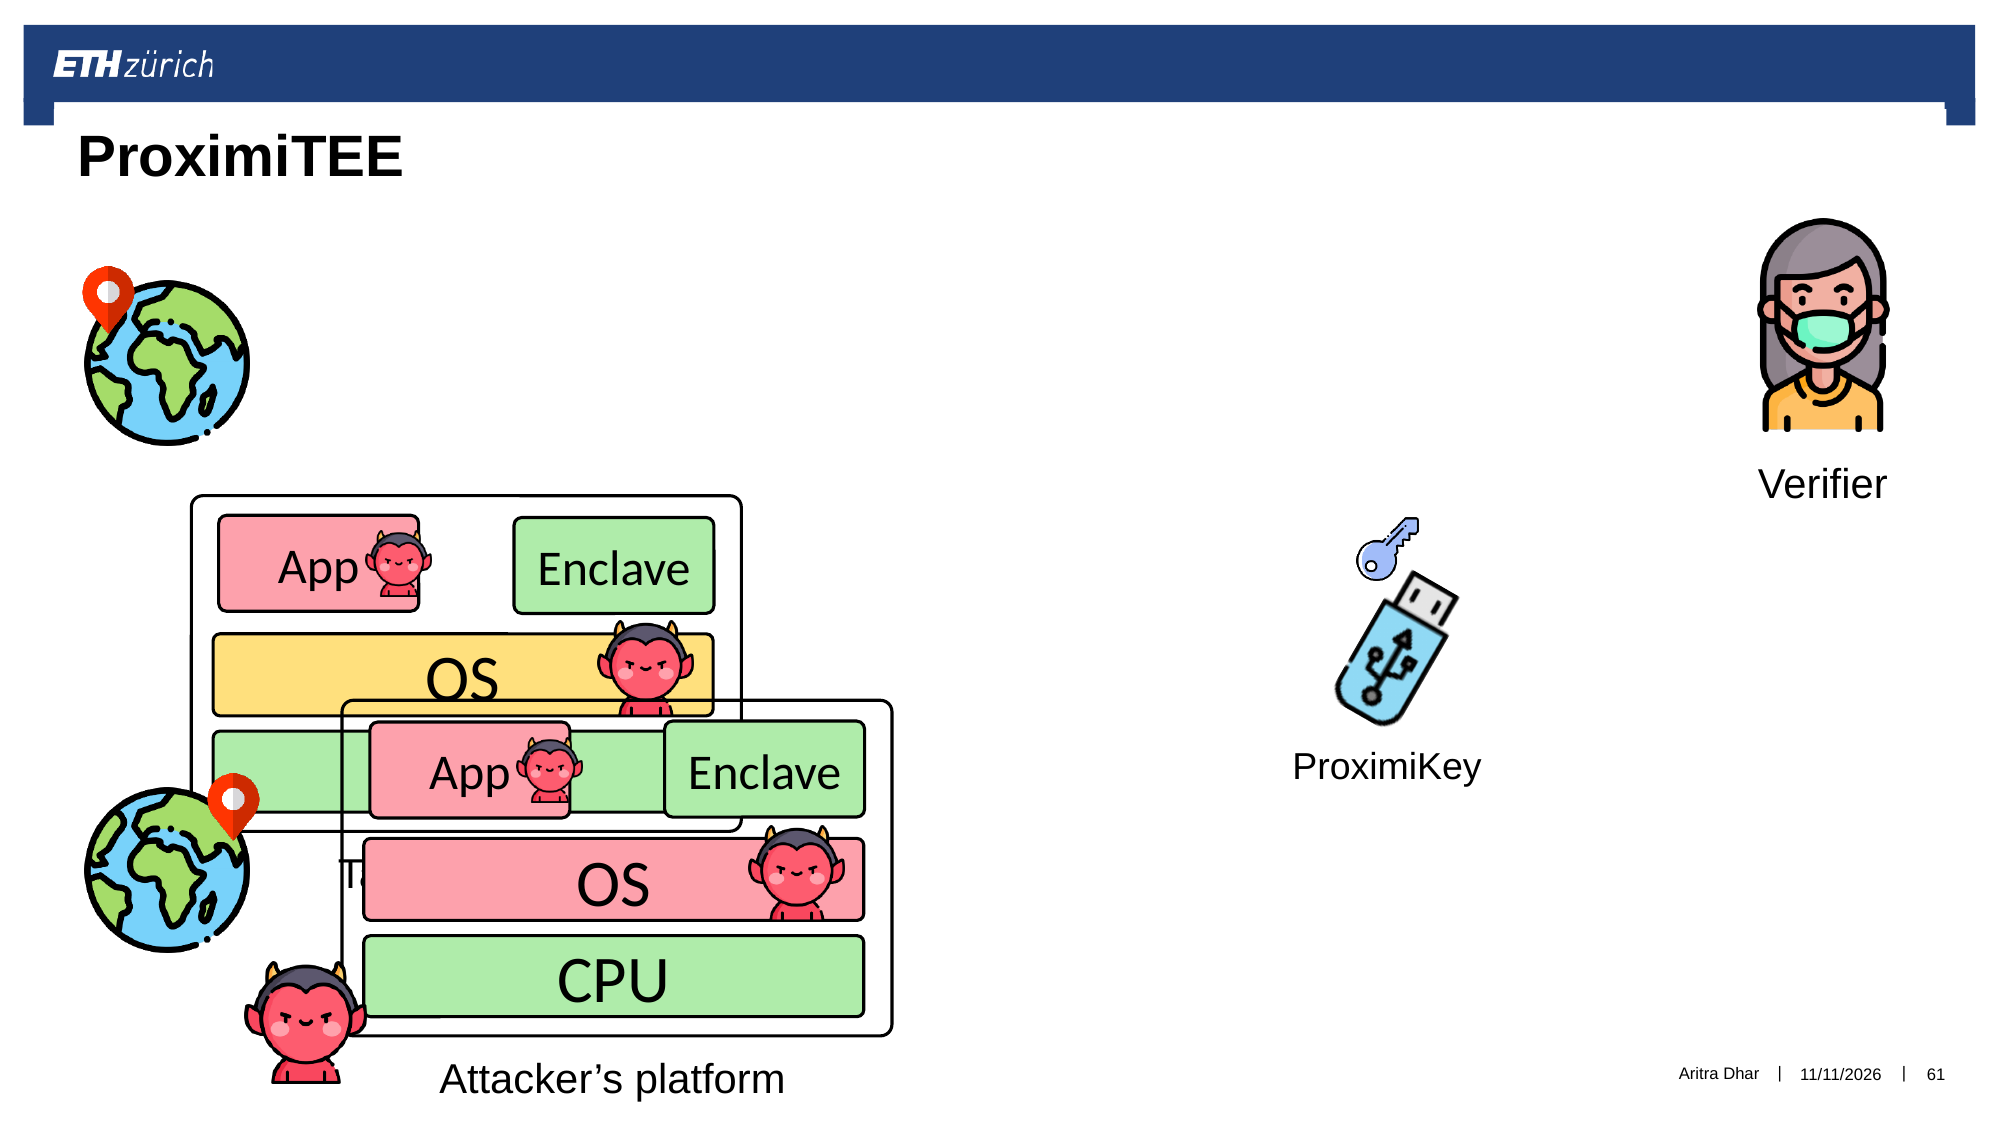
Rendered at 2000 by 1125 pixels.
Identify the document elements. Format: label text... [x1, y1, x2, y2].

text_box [191, 495, 742, 698]
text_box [1276, 517, 1499, 796]
title ProximiTEE [53, 109, 1947, 269]
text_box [83, 700, 893, 1111]
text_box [1716, 218, 1930, 516]
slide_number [1790, 1034, 1892, 1112]
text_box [74, 266, 250, 447]
footer Aritra Dhar [999, 1034, 1760, 1111]
slide_number 61 [1906, 1034, 1966, 1112]
